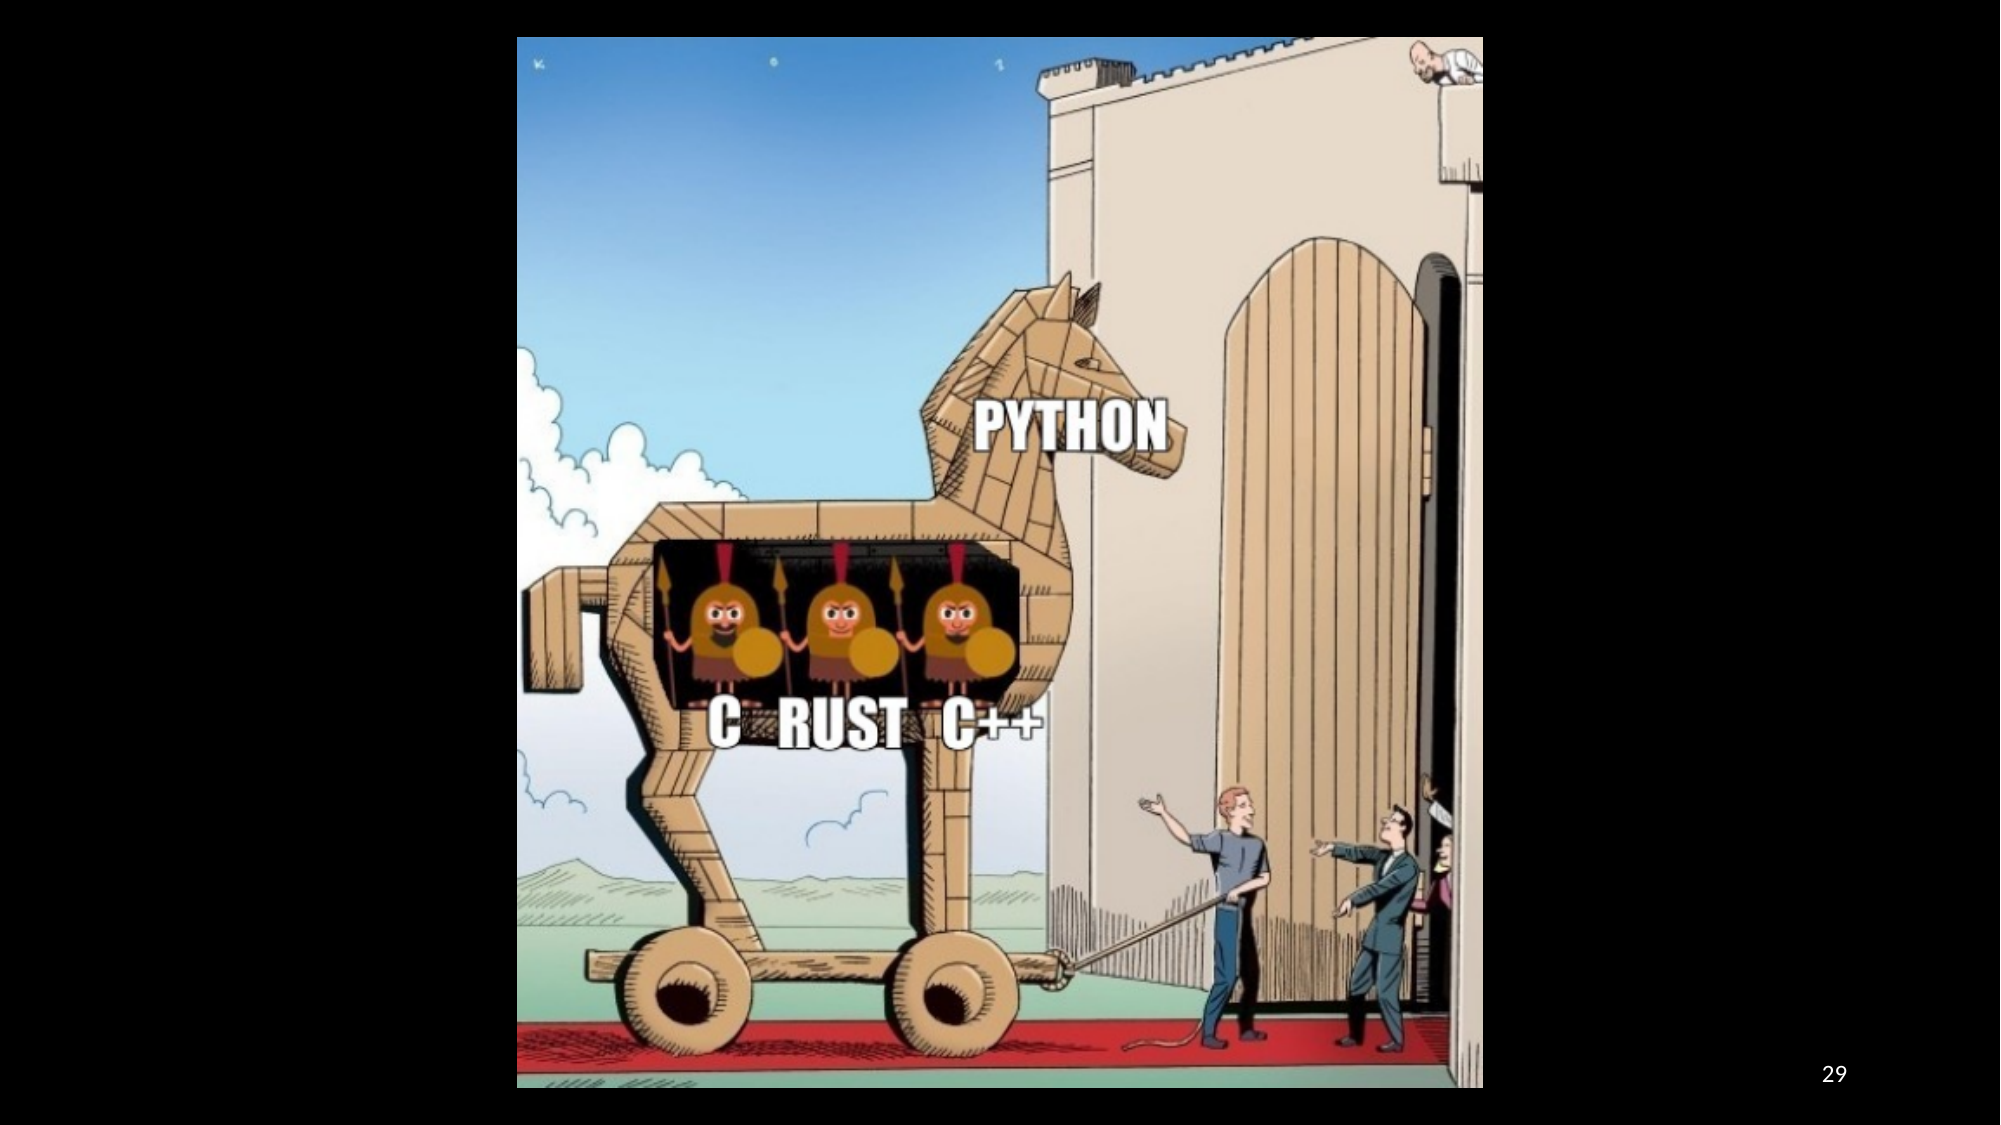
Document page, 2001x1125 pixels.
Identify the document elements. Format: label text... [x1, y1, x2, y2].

picture [517, 37, 1483, 1088]
slide_number 29 [1412, 1042, 1863, 1103]
